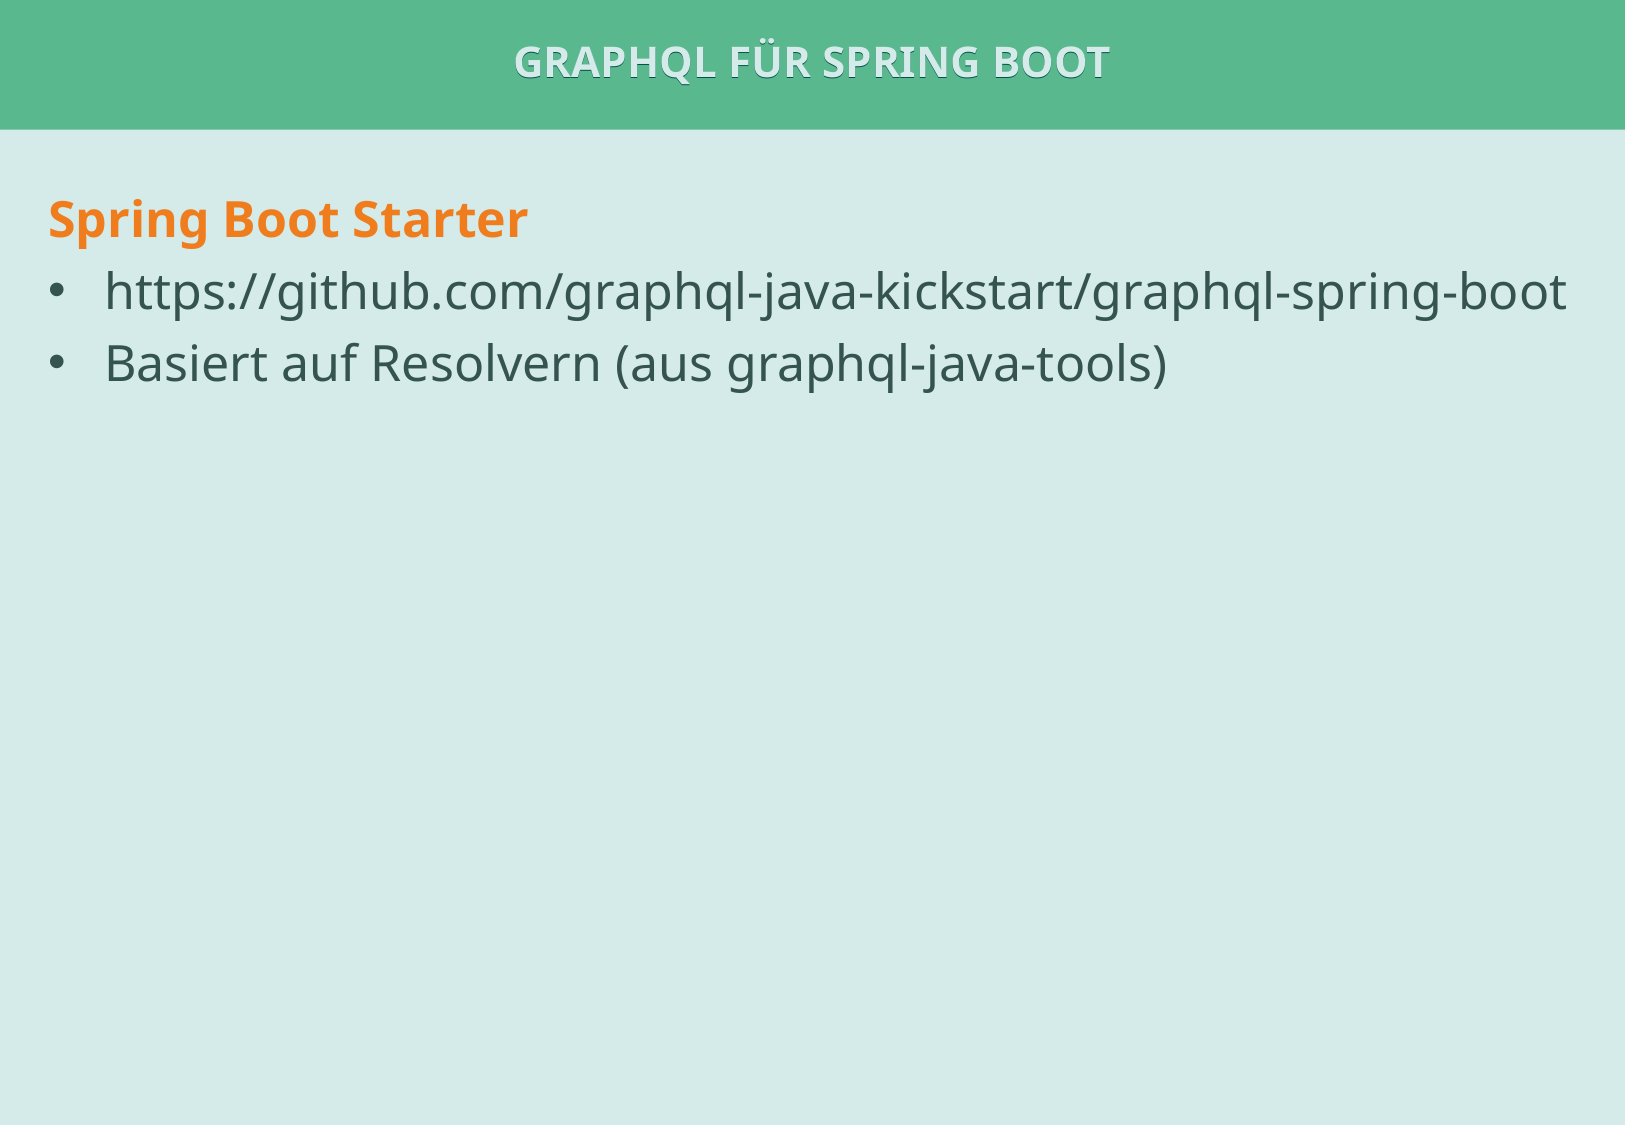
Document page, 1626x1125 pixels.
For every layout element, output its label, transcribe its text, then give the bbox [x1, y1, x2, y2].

text_box GraphQL für Spring Boot [0, 0, 1625, 127]
text_box Spring Boot Starter https://github.com/graphql-java-kickstart/graphql-spring-boot Basiert auf Resolvern (aus graphql-java-tools) [33, 168, 1594, 543]
